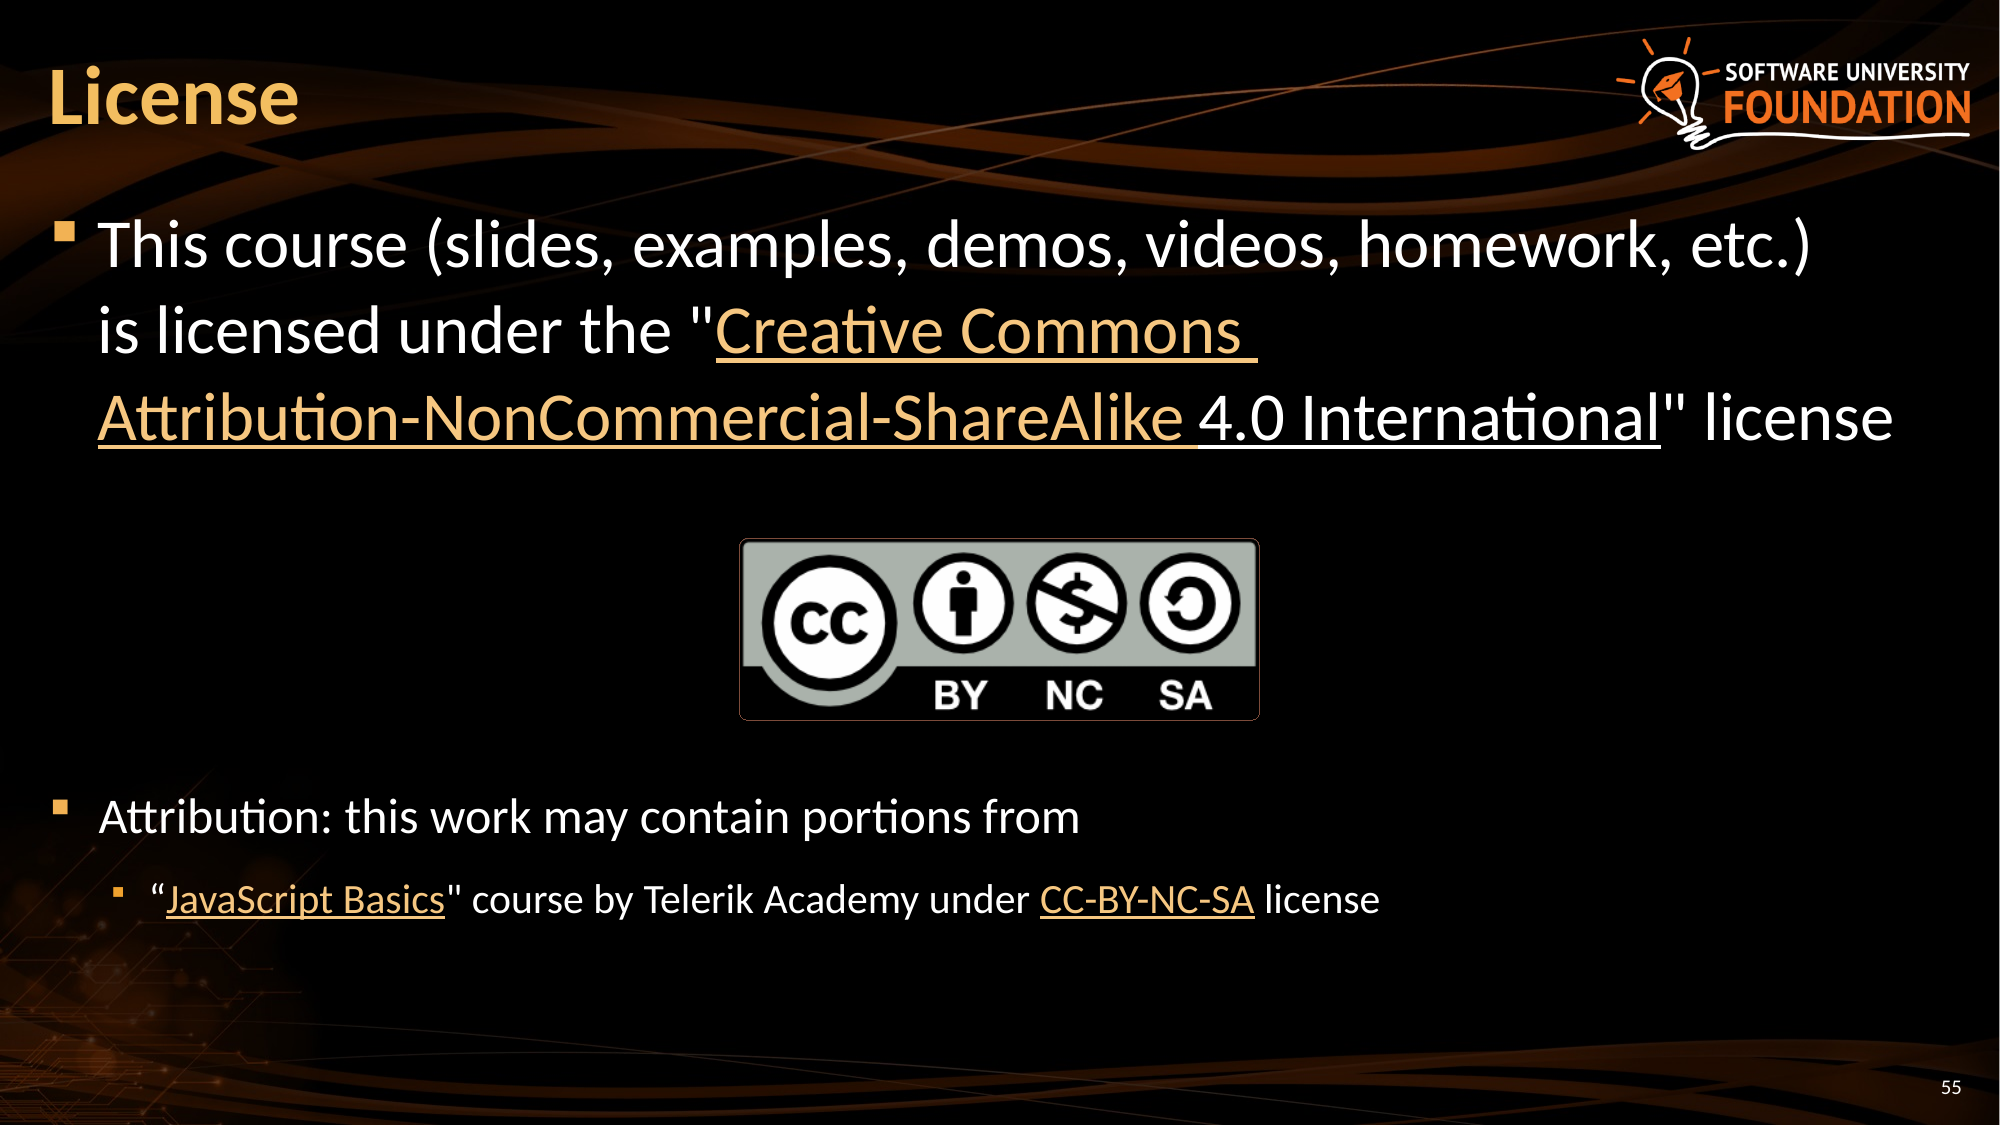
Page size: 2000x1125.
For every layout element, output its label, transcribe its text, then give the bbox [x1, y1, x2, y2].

list This course (slides, examples, demos, videos, homework, etc.) is licensed under the "Creative Commons Attribution-NonCommercial-ShareAlike 4.0 International" license [31, 188, 1968, 484]
title License [30, 6, 1602, 189]
picture [0, 0, 2000, 1125]
list Attribution: this work may contain portions from “JavaScript Basics" course by Telerik Academy under CC-BY-NC-SA license [30, 774, 1968, 1103]
